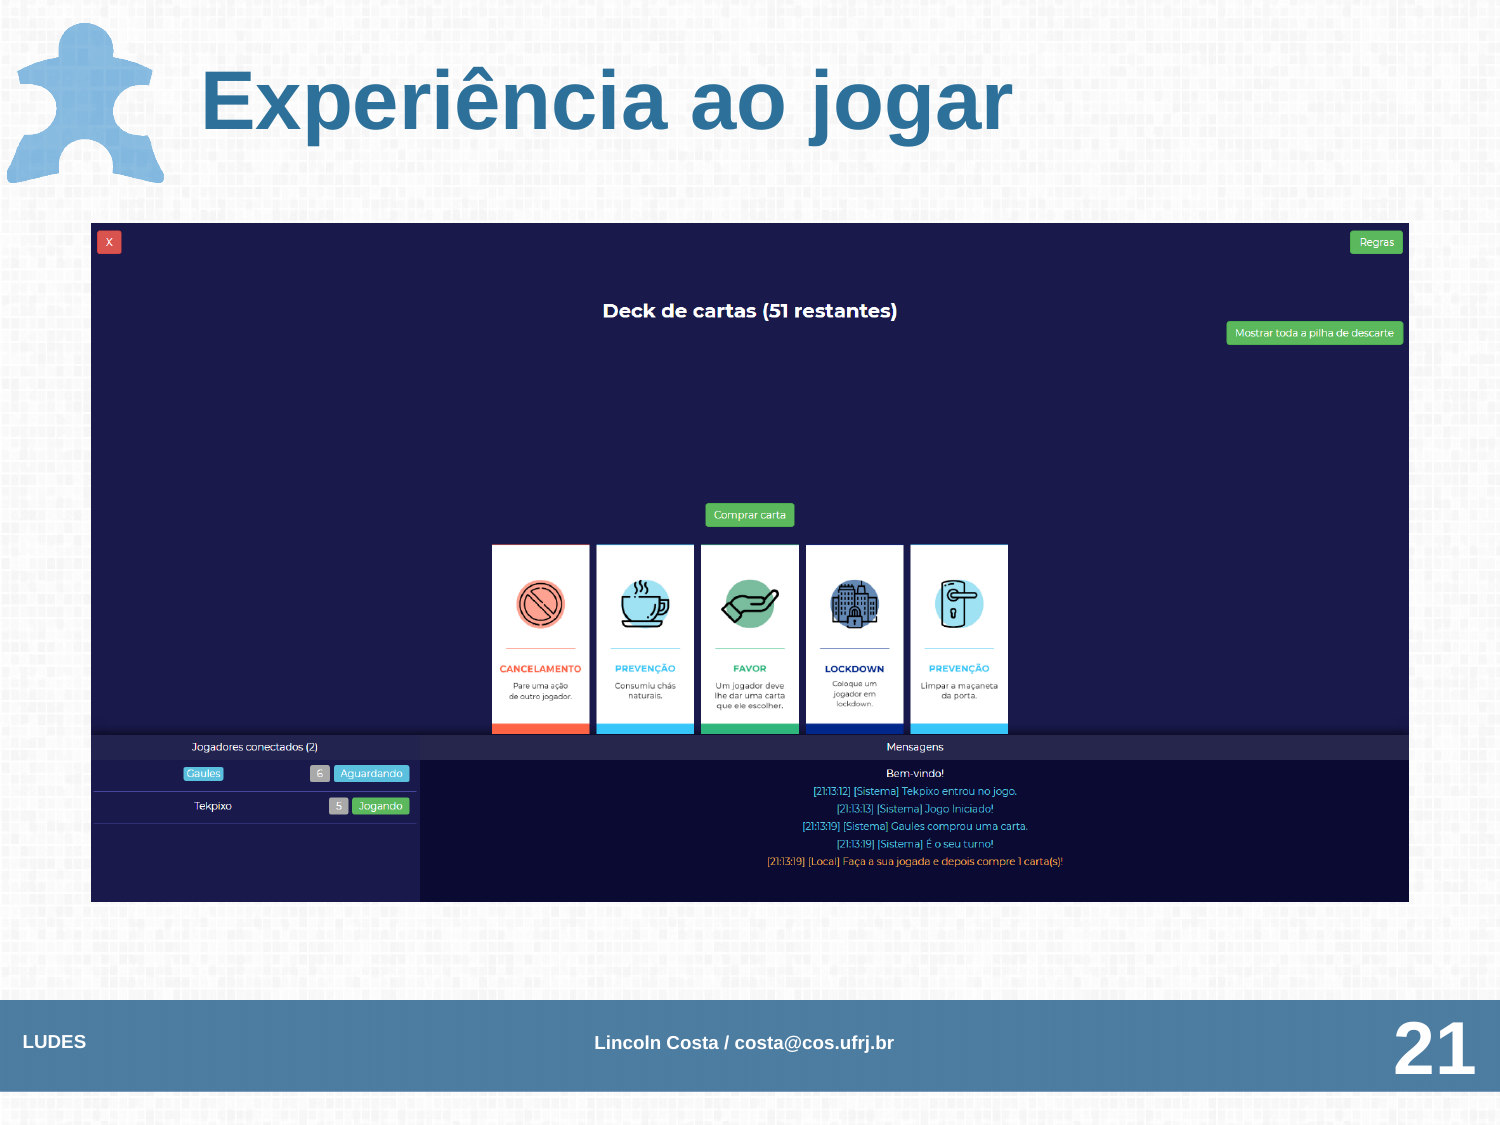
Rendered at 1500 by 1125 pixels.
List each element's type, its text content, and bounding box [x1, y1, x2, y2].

slide_number 21 [1297, 1021, 1492, 1069]
footer Lincoln Costa / costa@cos.ufrj.br [526, 1018, 962, 1066]
list [7, 220, 1481, 976]
slide_number LUDES [7, 1017, 203, 1066]
picture [0, 0, 1500, 1125]
title Experiência ao jogar [185, 11, 1481, 195]
